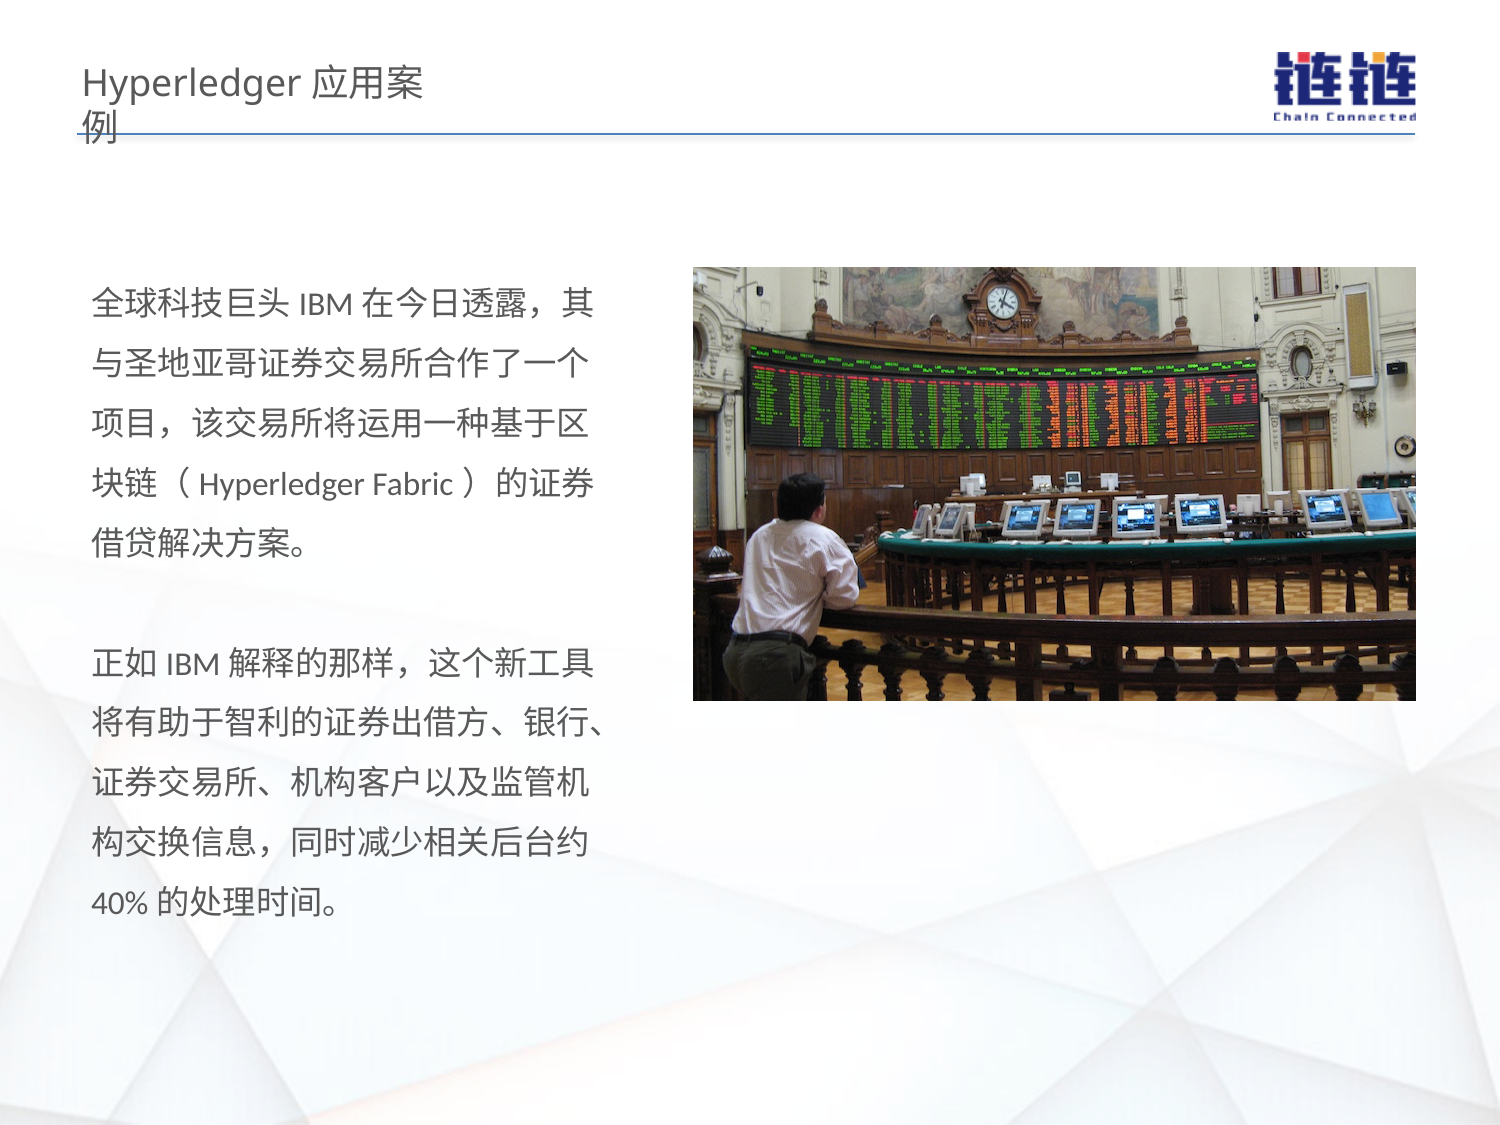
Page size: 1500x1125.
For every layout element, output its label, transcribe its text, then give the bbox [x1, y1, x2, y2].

text_box 全球科技巨头IBM在今日透露，其与圣地亚哥证券交易所合作了一个项目，该交易所将运用一种基于区块链（Hyperledger Fabric）的证券借贷解决方案。 正如IBM解释的那样，这个新工具将有助于智利的证券出借方、银行、证券交易所、机构客户以及监管机构交换信息，同时减少相关后台约40%的处理时间。 [76, 255, 632, 463]
text_box Hyperledger应用案例 [66, 51, 476, 157]
picture [0, 267, 1500, 1125]
picture [1273, 51, 1416, 121]
